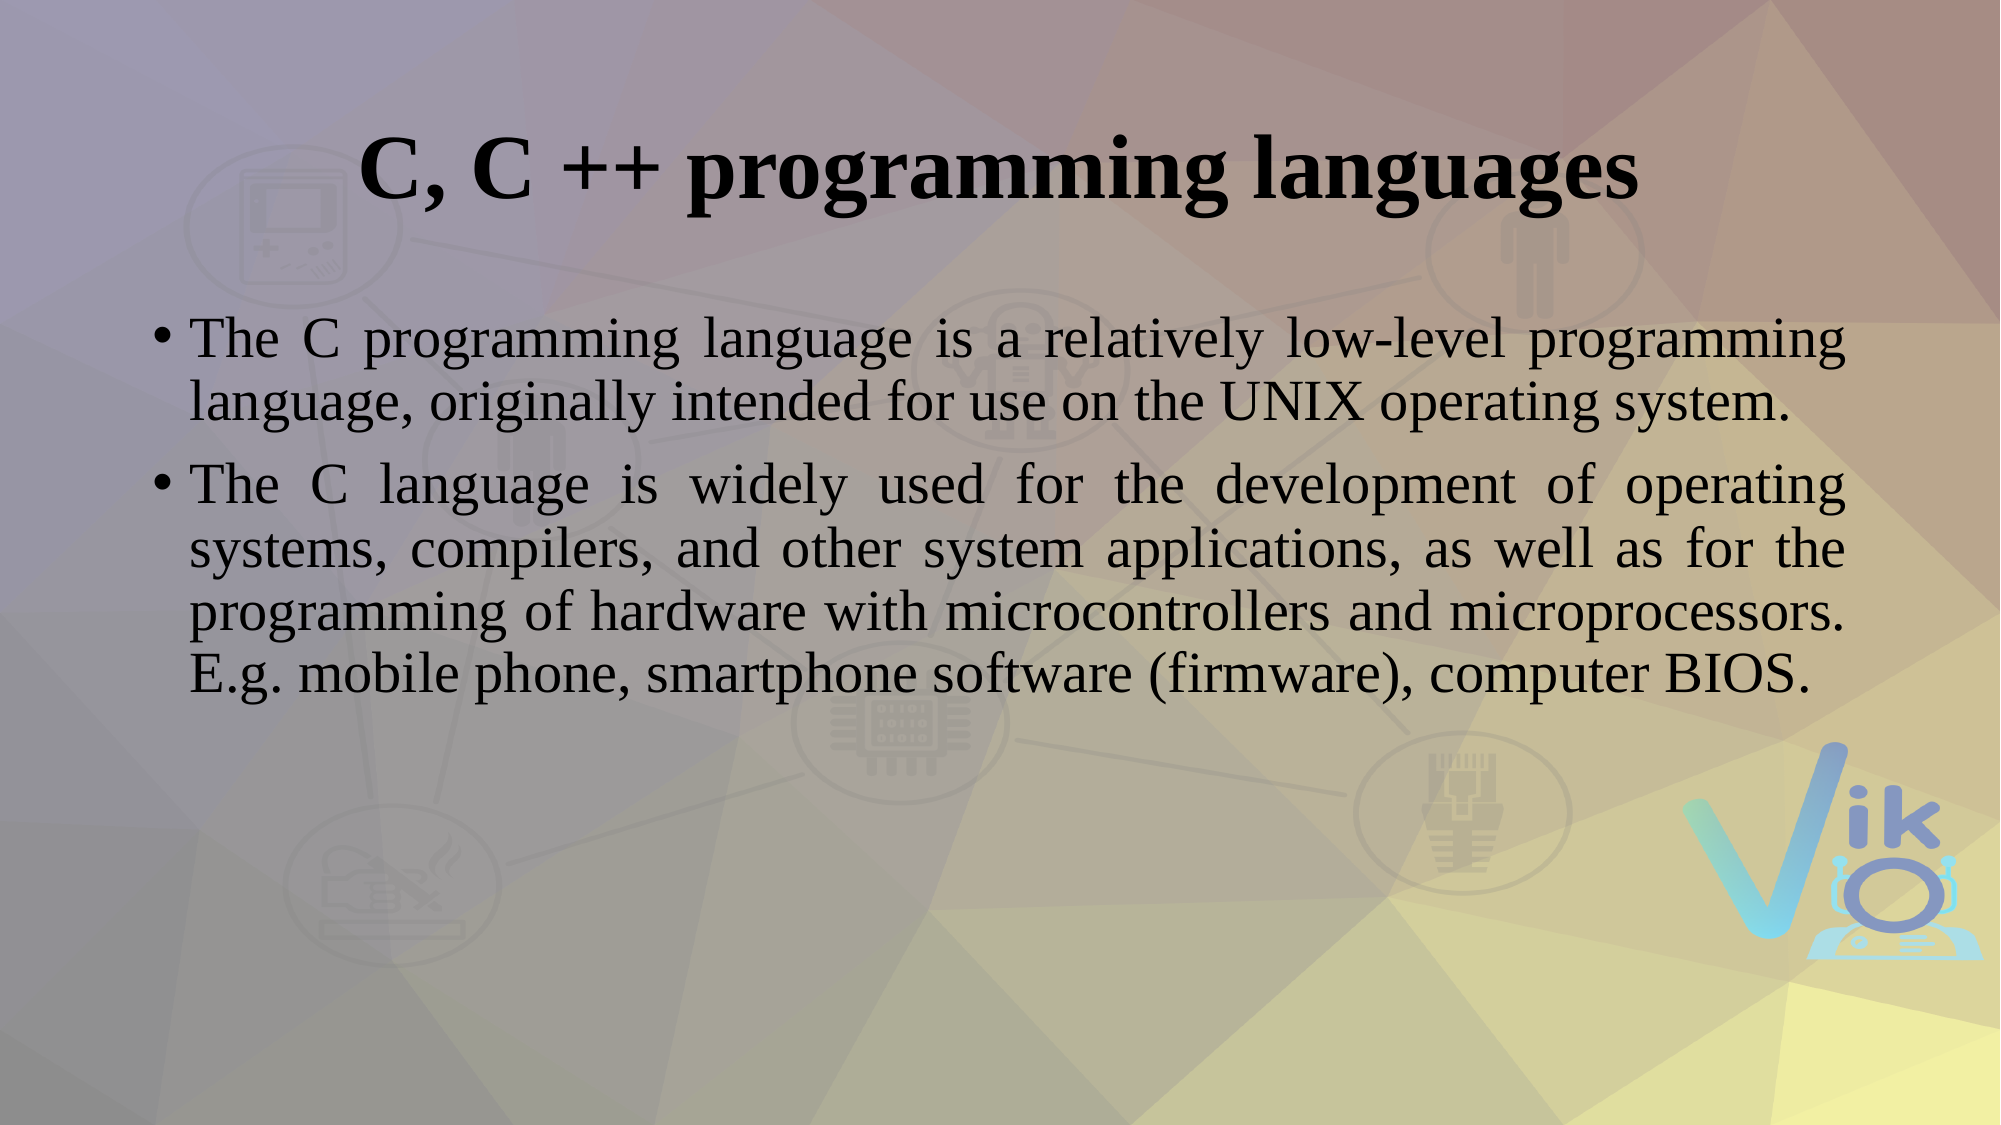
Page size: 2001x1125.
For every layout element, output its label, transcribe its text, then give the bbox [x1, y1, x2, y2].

title C, C ++ programming languages [137, 59, 1863, 278]
list The C programming language is a relatively low-level programming language, originally intended for use on the UNIX operating system. The C language is widely used for the development of operating systems, compilers, and other system applications, as well as for the programming of hardware with microcontrollers and microprocessors. E.g. mobile phone, smartphone software (firmware), computer BIOS. [137, 299, 1863, 1014]
